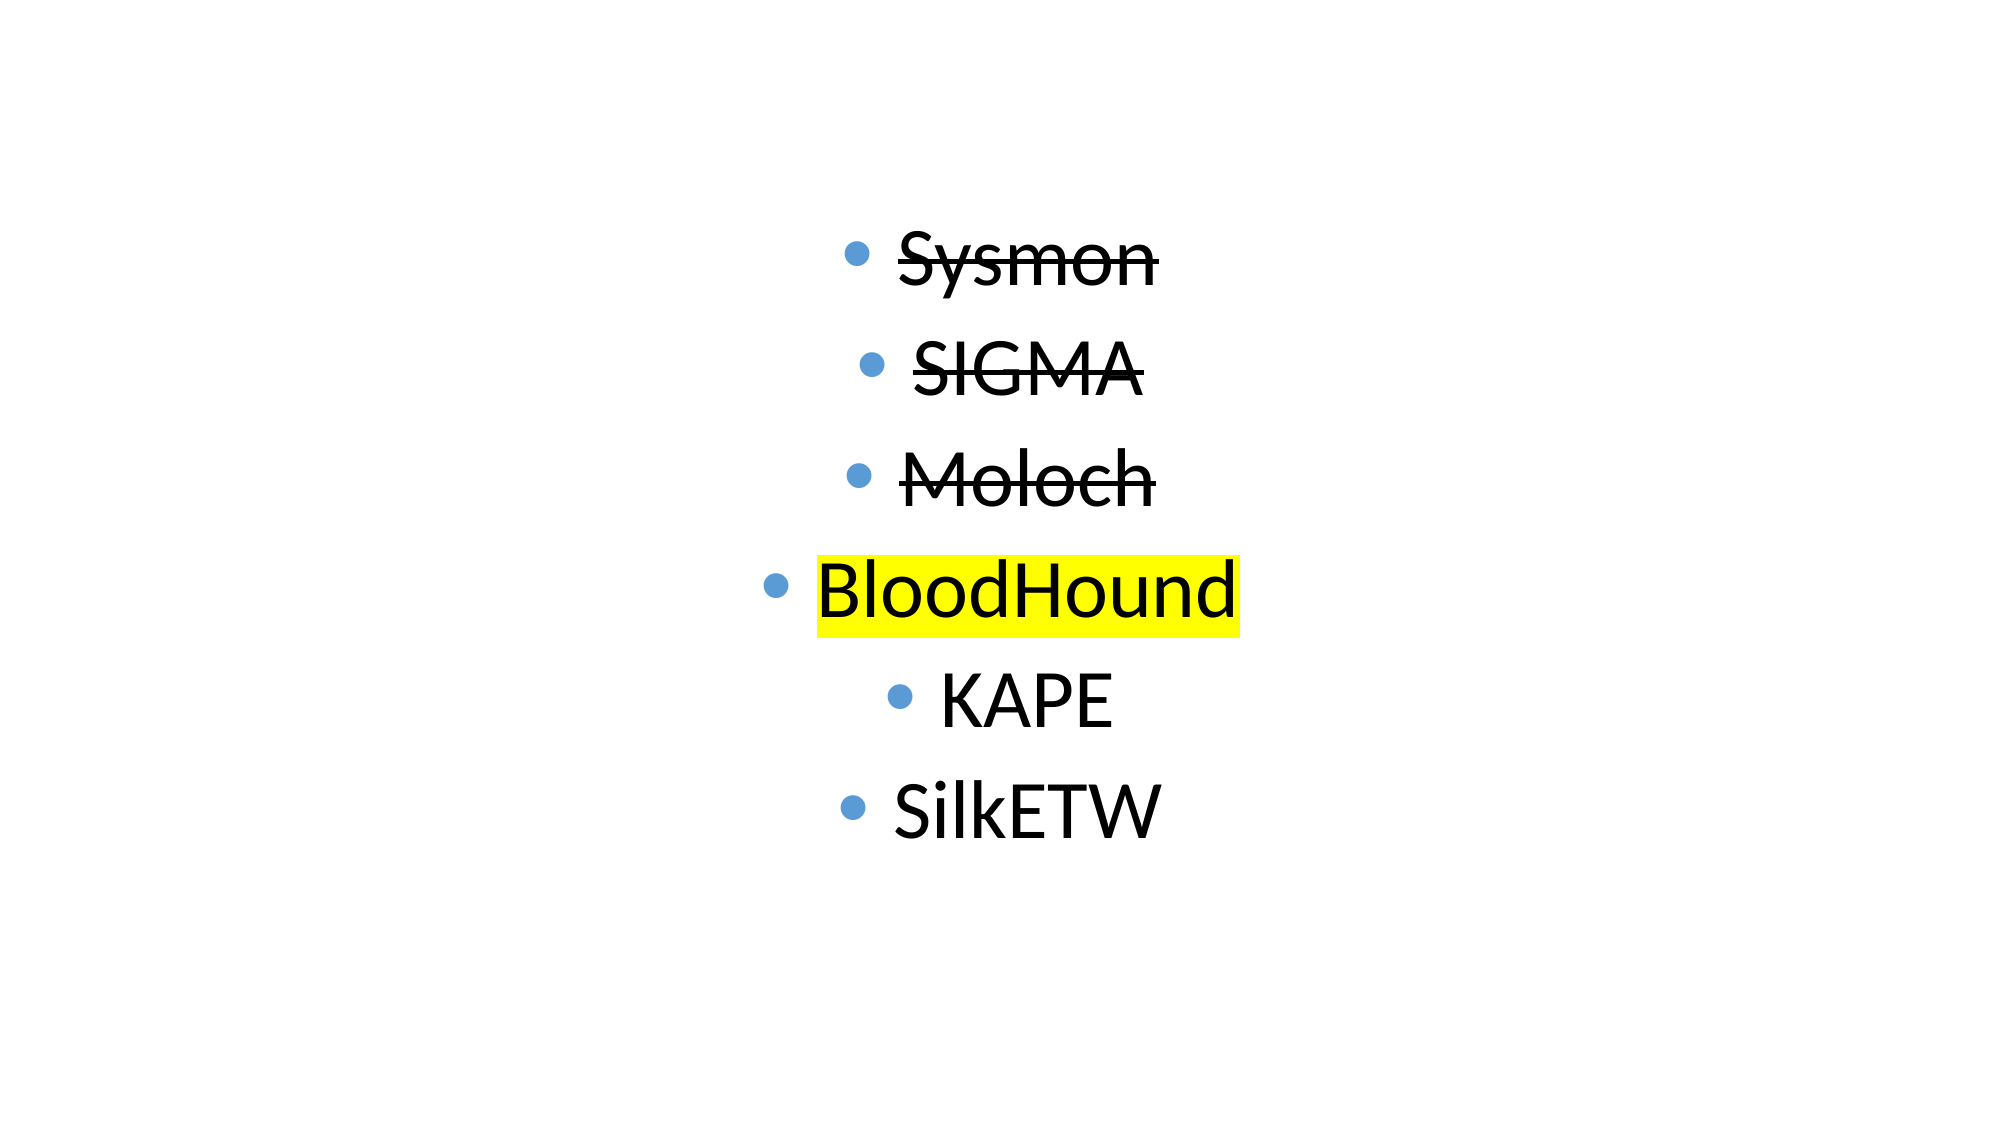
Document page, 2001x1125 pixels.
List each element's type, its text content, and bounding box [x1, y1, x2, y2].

list Sysmon SIGMA Moloch BloodHound KAPE SilkETW [137, 205, 1863, 920]
